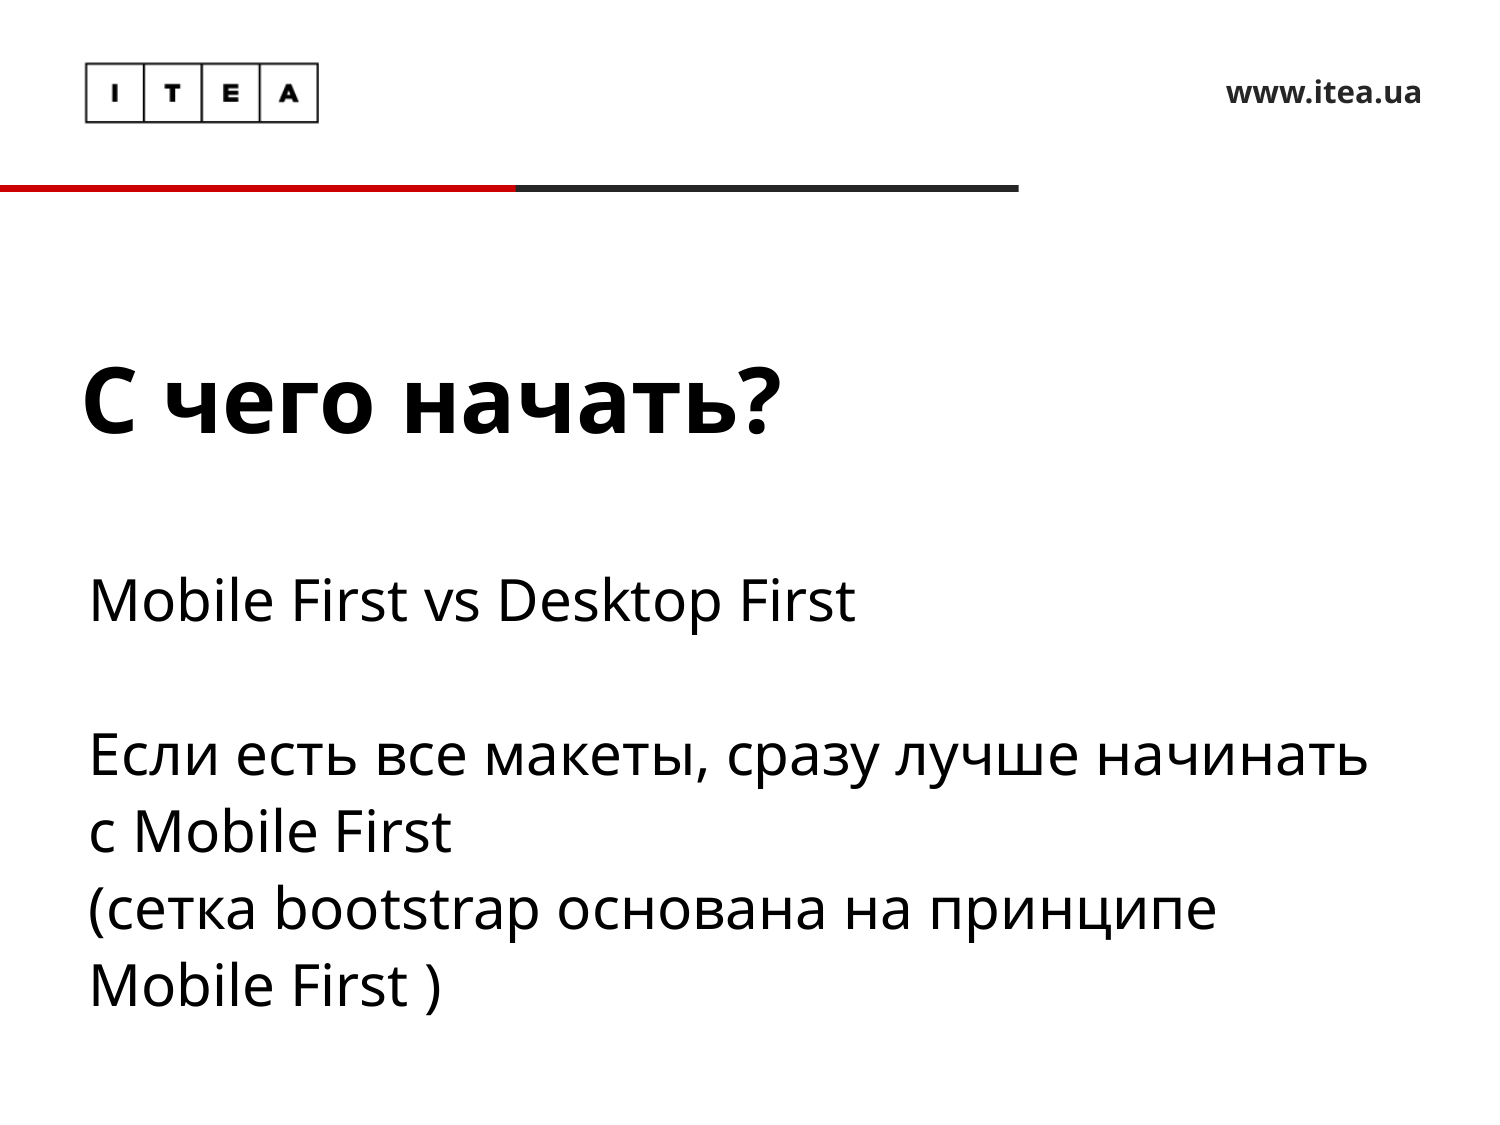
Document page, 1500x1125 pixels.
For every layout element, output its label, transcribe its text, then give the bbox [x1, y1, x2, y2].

picture [57, 49, 344, 133]
list Mobile First vs Desktop First Если есть все макеты, сразу лучше начинать с Mobile First (сетка bootstrap основана на принципе Mobile First ) [74, 549, 1416, 1036]
title С чего начать? [65, 323, 1425, 421]
text_box [516, 185, 1019, 192]
text_box [0, 185, 516, 192]
text_box www.itea.ua [1172, 66, 1477, 115]
